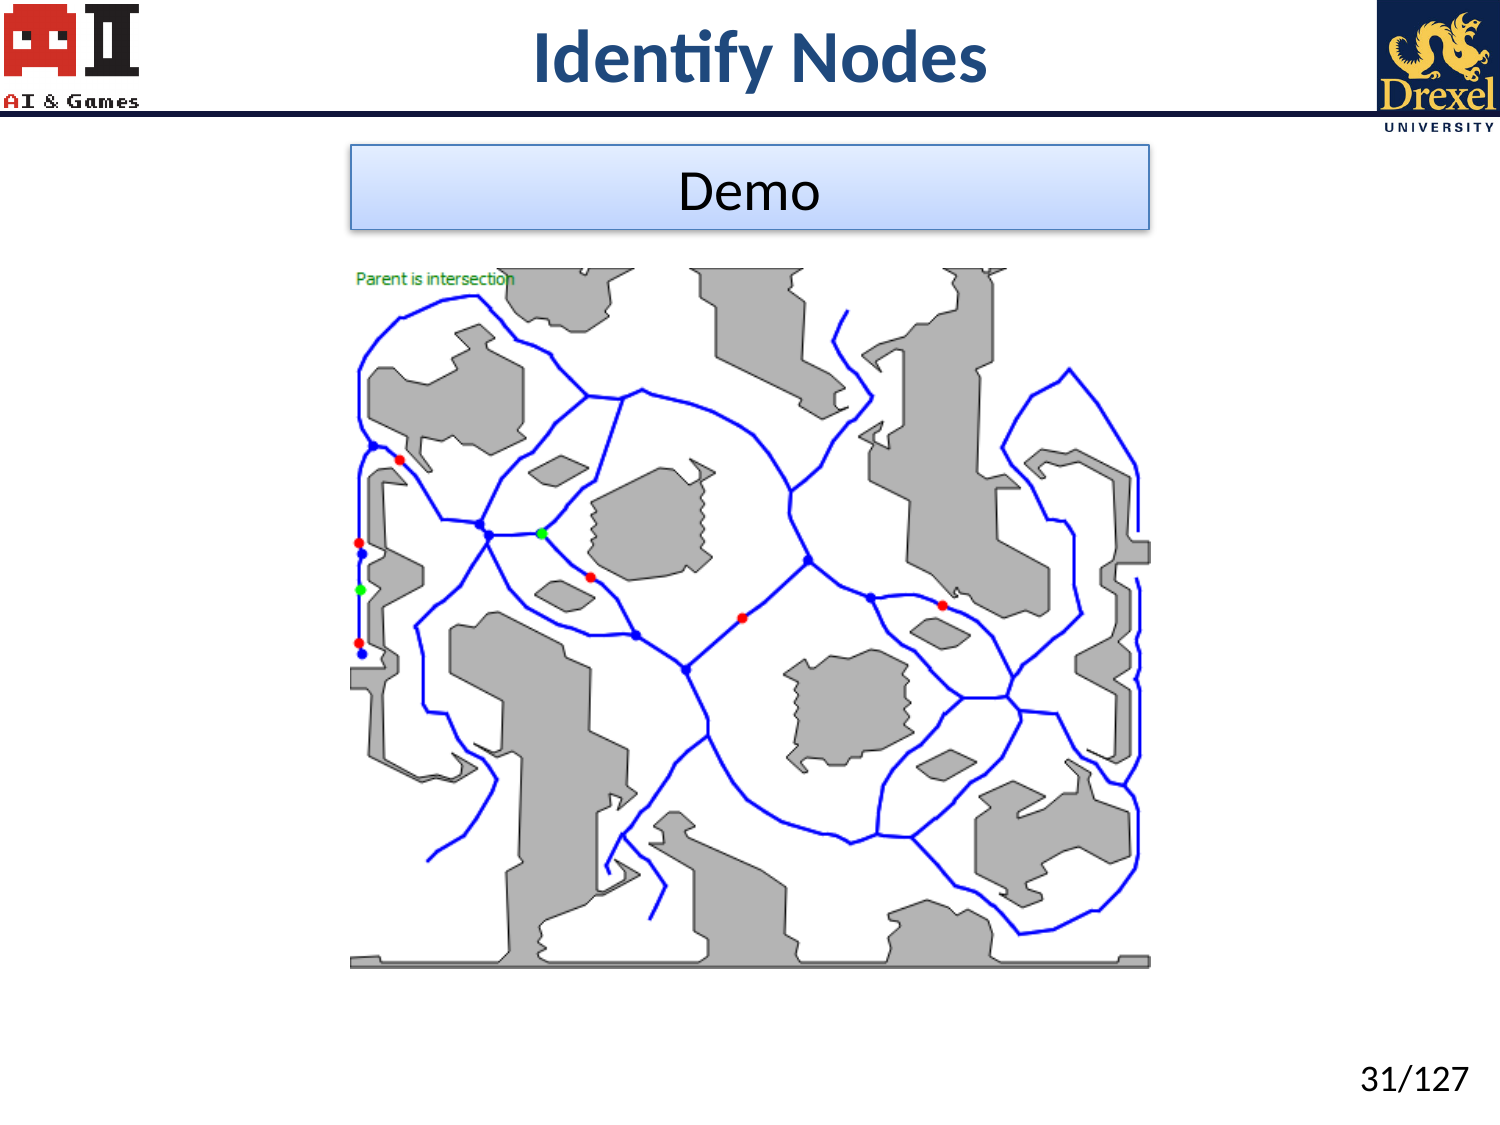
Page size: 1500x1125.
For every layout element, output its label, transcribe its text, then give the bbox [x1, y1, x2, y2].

text_box Demo [350, 144, 1150, 230]
picture [350, 268, 1152, 970]
picture [4, 4, 139, 108]
title Identify Nodes [144, 0, 1377, 115]
picture [1376, 117, 1500, 132]
picture [1377, 0, 1500, 111]
